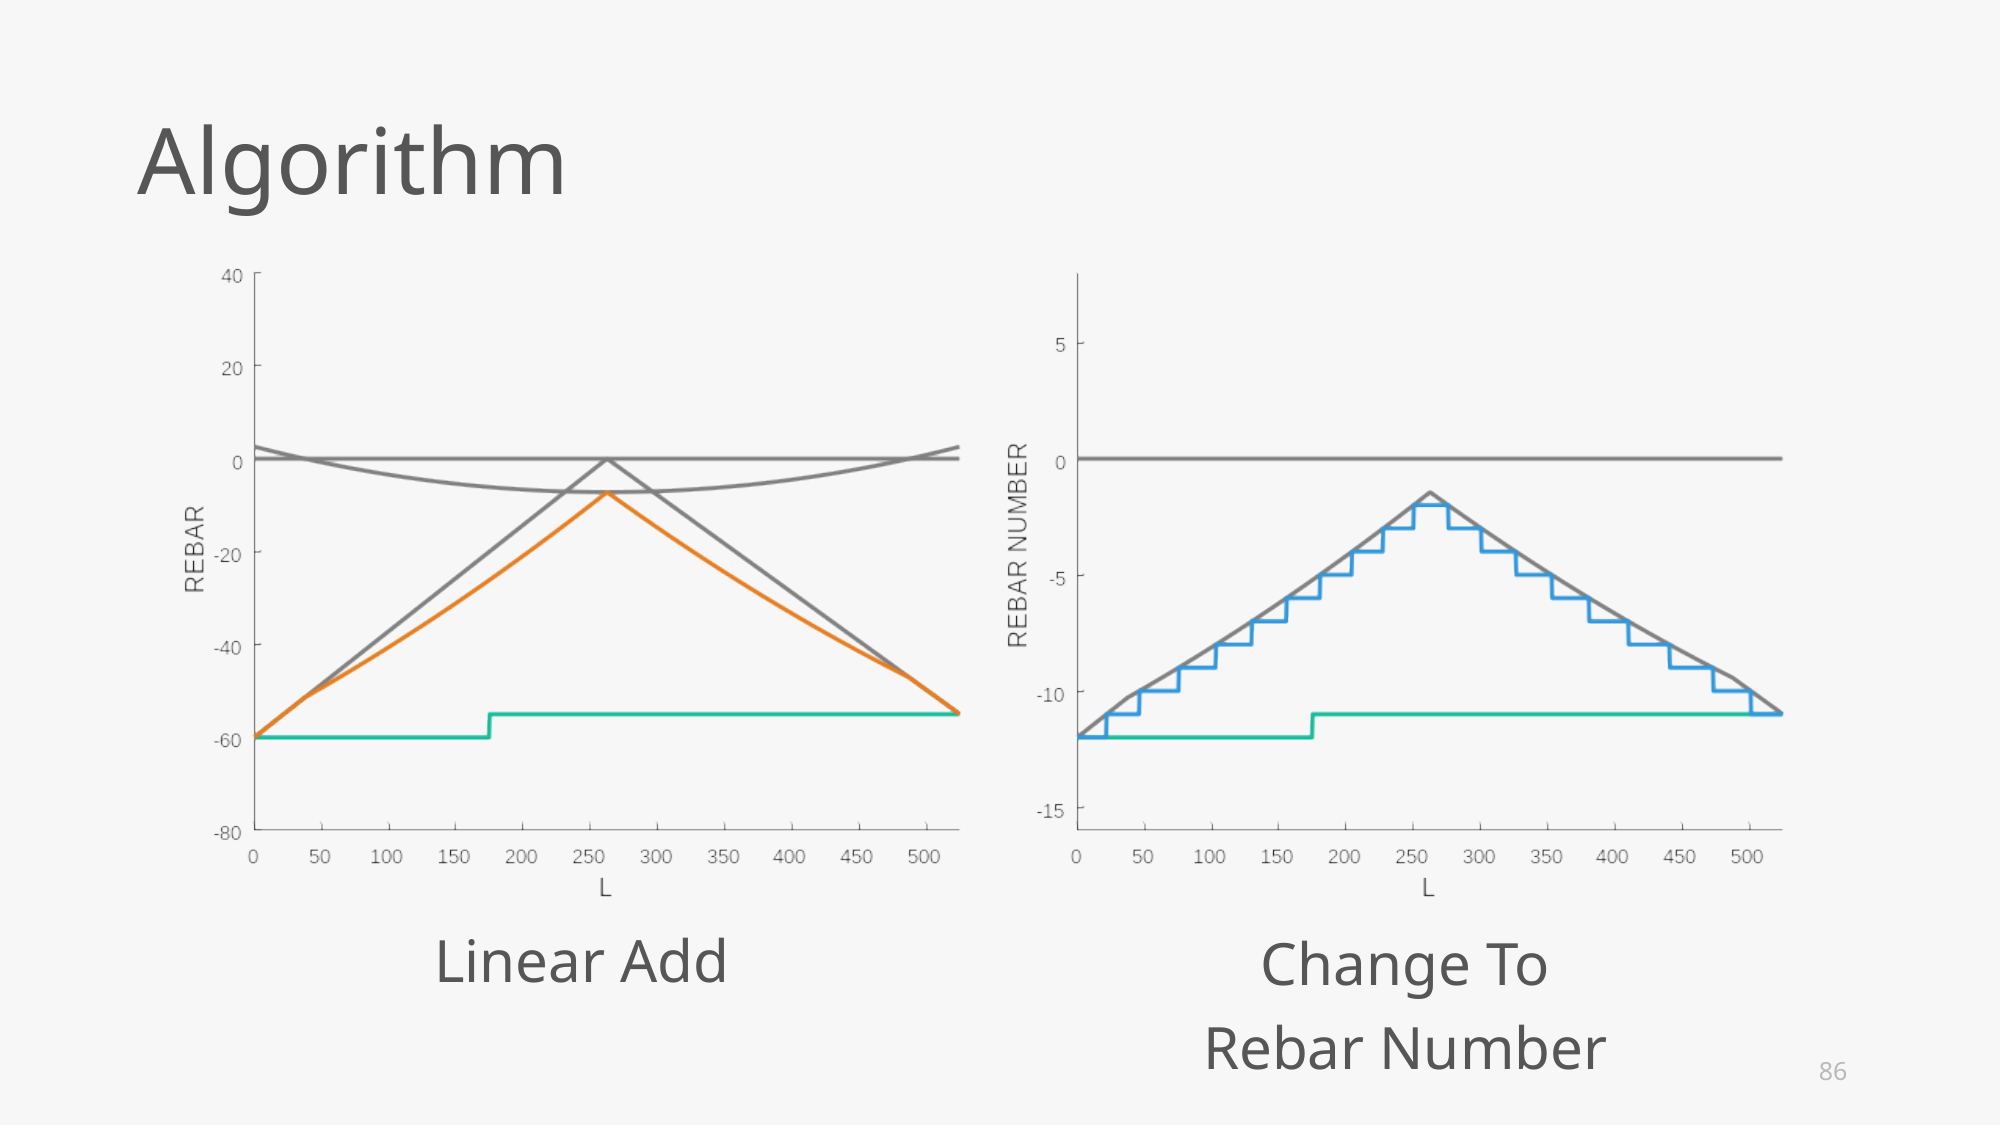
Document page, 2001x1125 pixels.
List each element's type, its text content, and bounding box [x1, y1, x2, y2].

text_box Linear Add [434, 903, 745, 1002]
picture [135, 222, 1867, 903]
slide_number 86 [1412, 1042, 1863, 1103]
list Algorithm [137, 108, 873, 222]
text_box Change To Rebar Number [1203, 905, 1622, 1089]
